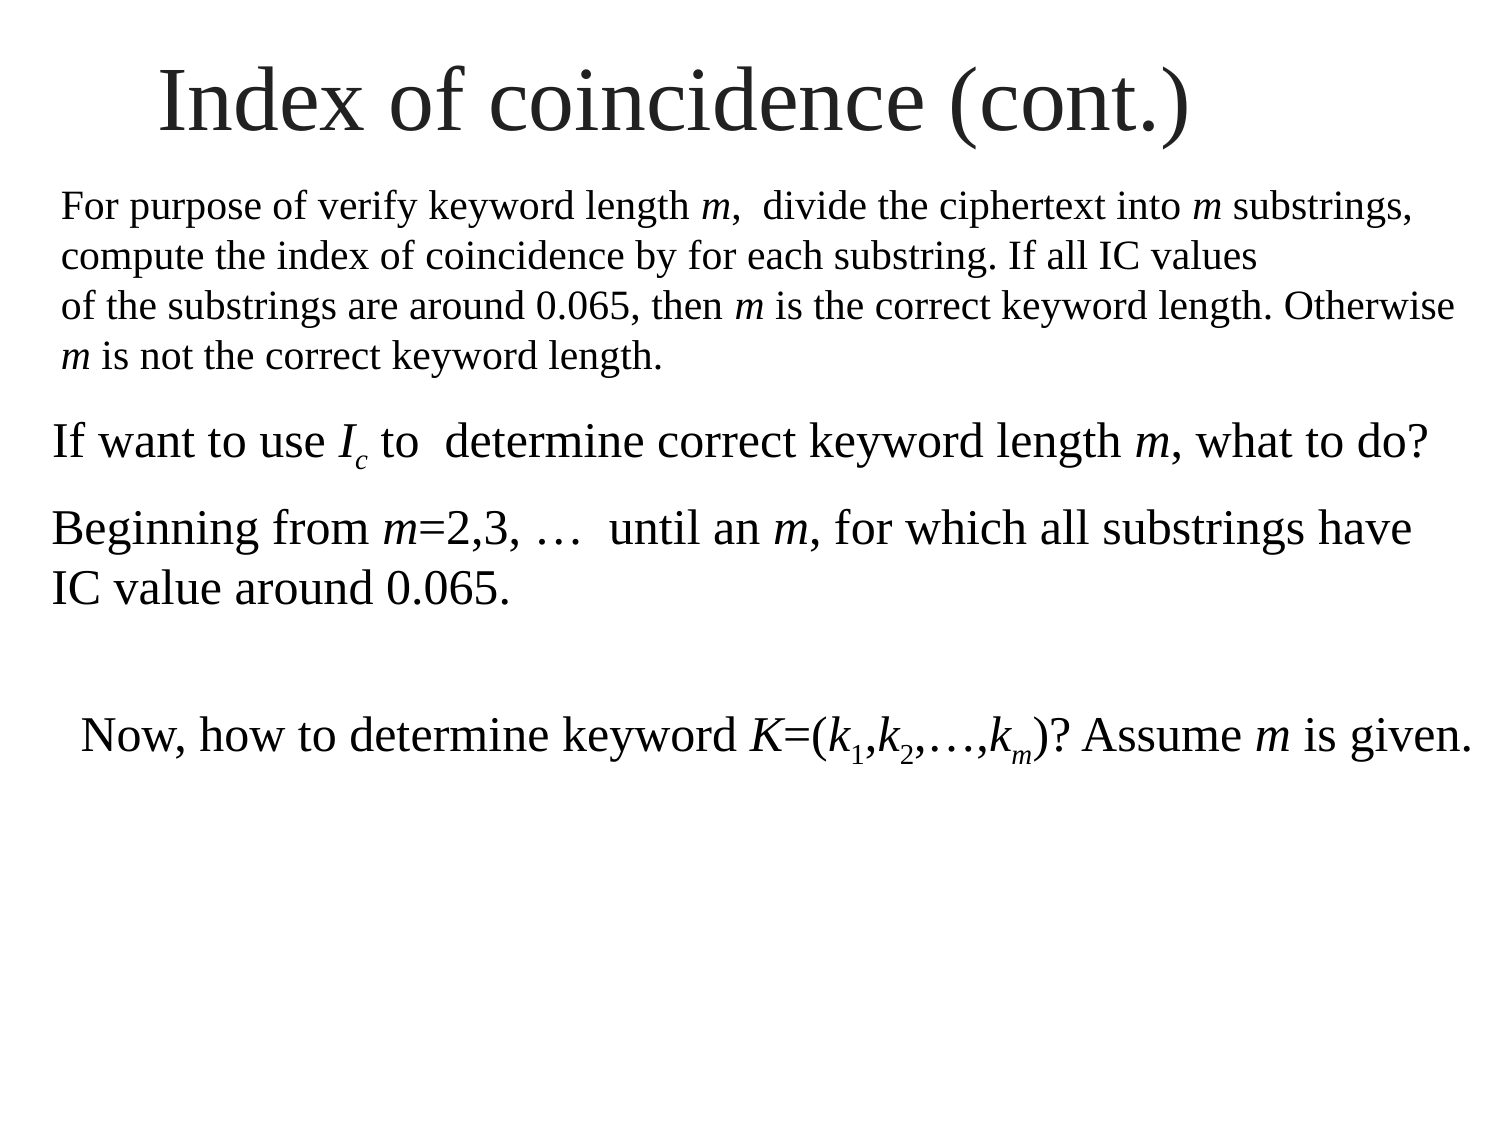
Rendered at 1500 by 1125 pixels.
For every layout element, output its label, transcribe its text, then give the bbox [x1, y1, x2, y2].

text_box If want to use Ic to determine correct keyword length m, what to do? [37, 399, 1444, 483]
text_box Index of coincidence (cont.) [37, 0, 1313, 188]
text_box Now, how to determine keyword K=(k1,k2,…,km)? Assume m is given. [65, 694, 1489, 778]
text_box Beginning from m=2,3, … until an m, for which all substrings have IC value around 0.065. [36, 487, 1428, 623]
text_box For purpose of verify keyword length m, divide the ciphertext into m substrings, compute the index of coincidence by for each substring. If all IC values of the substrings are around 0.065, then m is the correct keyword length. Otherwise m is not the correct keyword length. [46, 170, 1471, 436]
